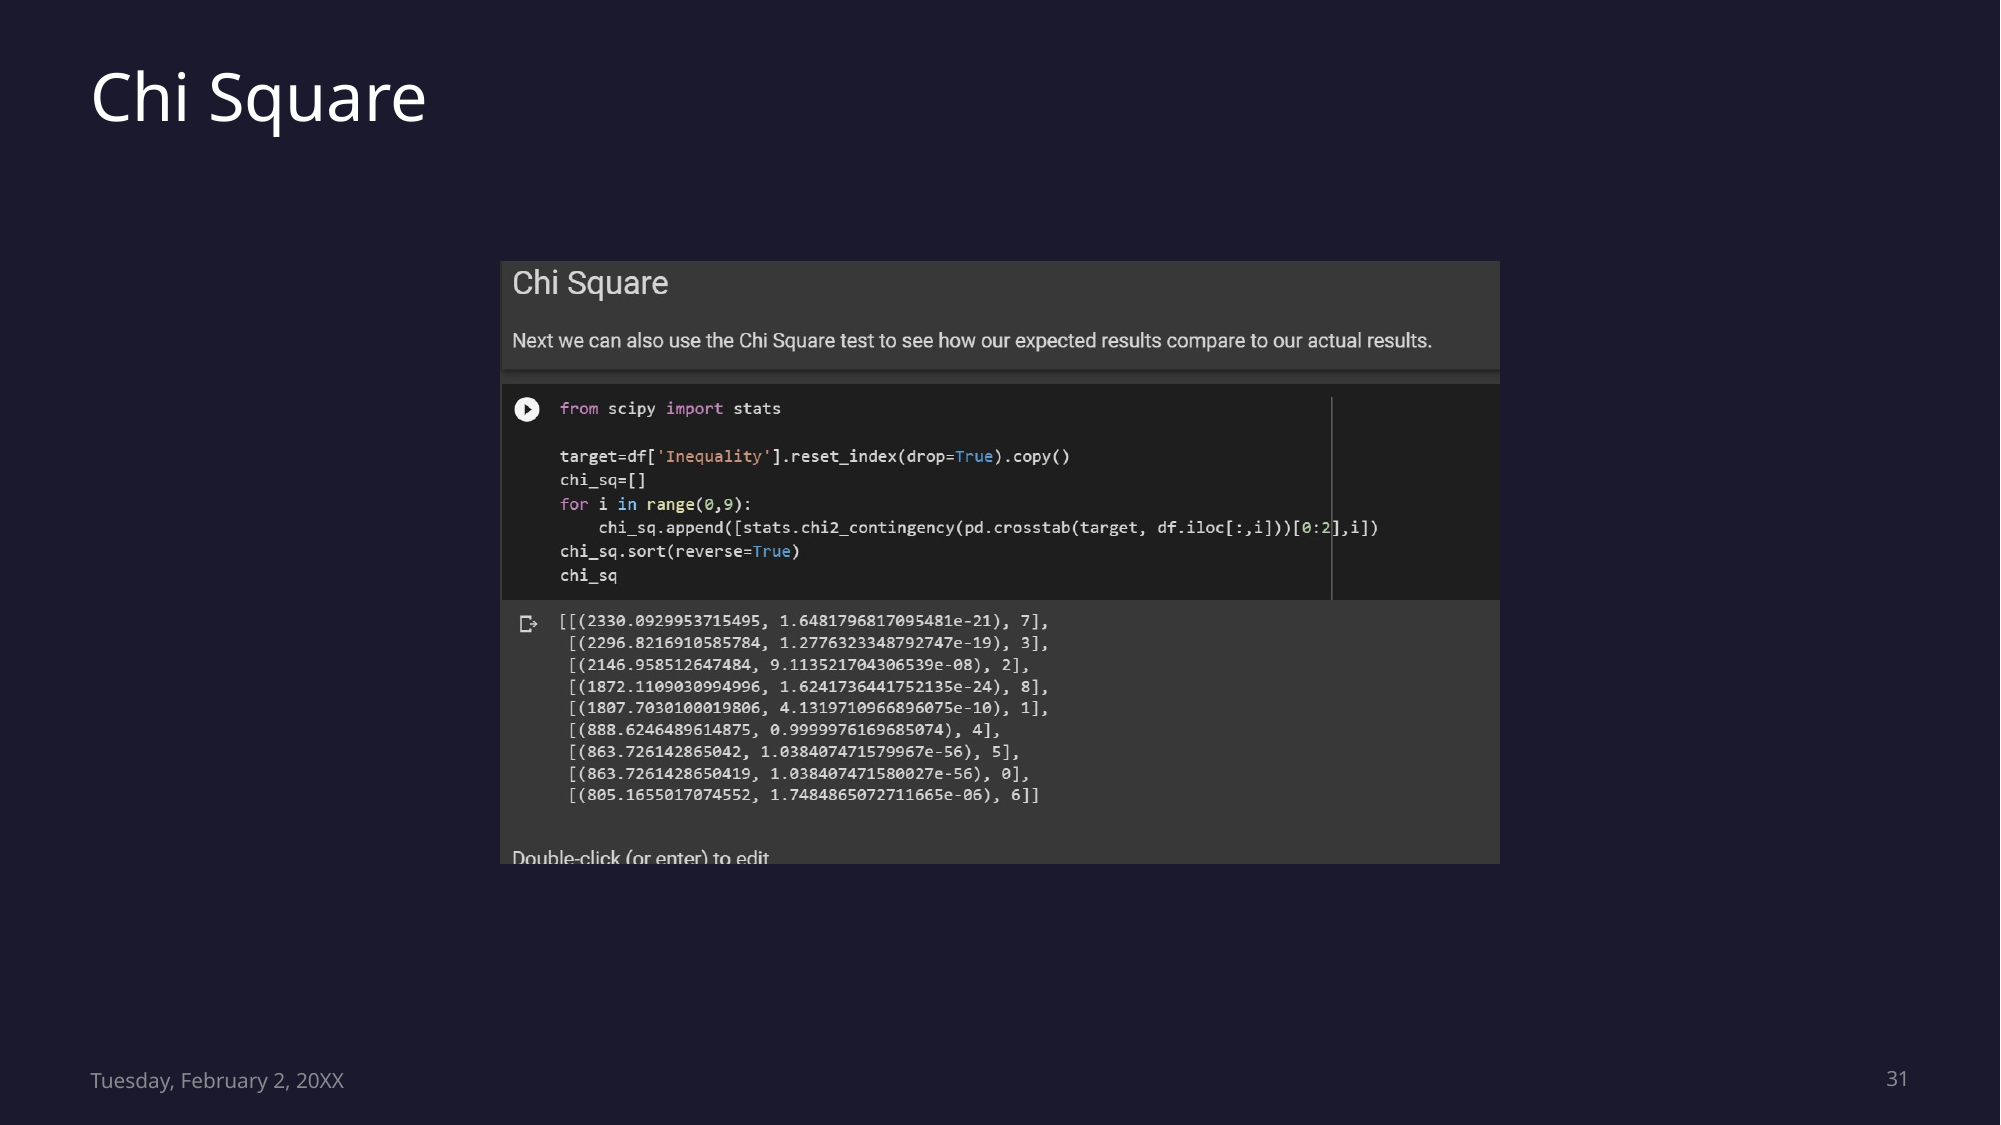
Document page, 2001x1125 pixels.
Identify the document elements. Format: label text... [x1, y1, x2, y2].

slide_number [90, 1067, 522, 1093]
text_box Chi Square [90, 52, 1910, 136]
picture [500, 261, 1500, 864]
slide_number 29 [1632, 1067, 1910, 1093]
